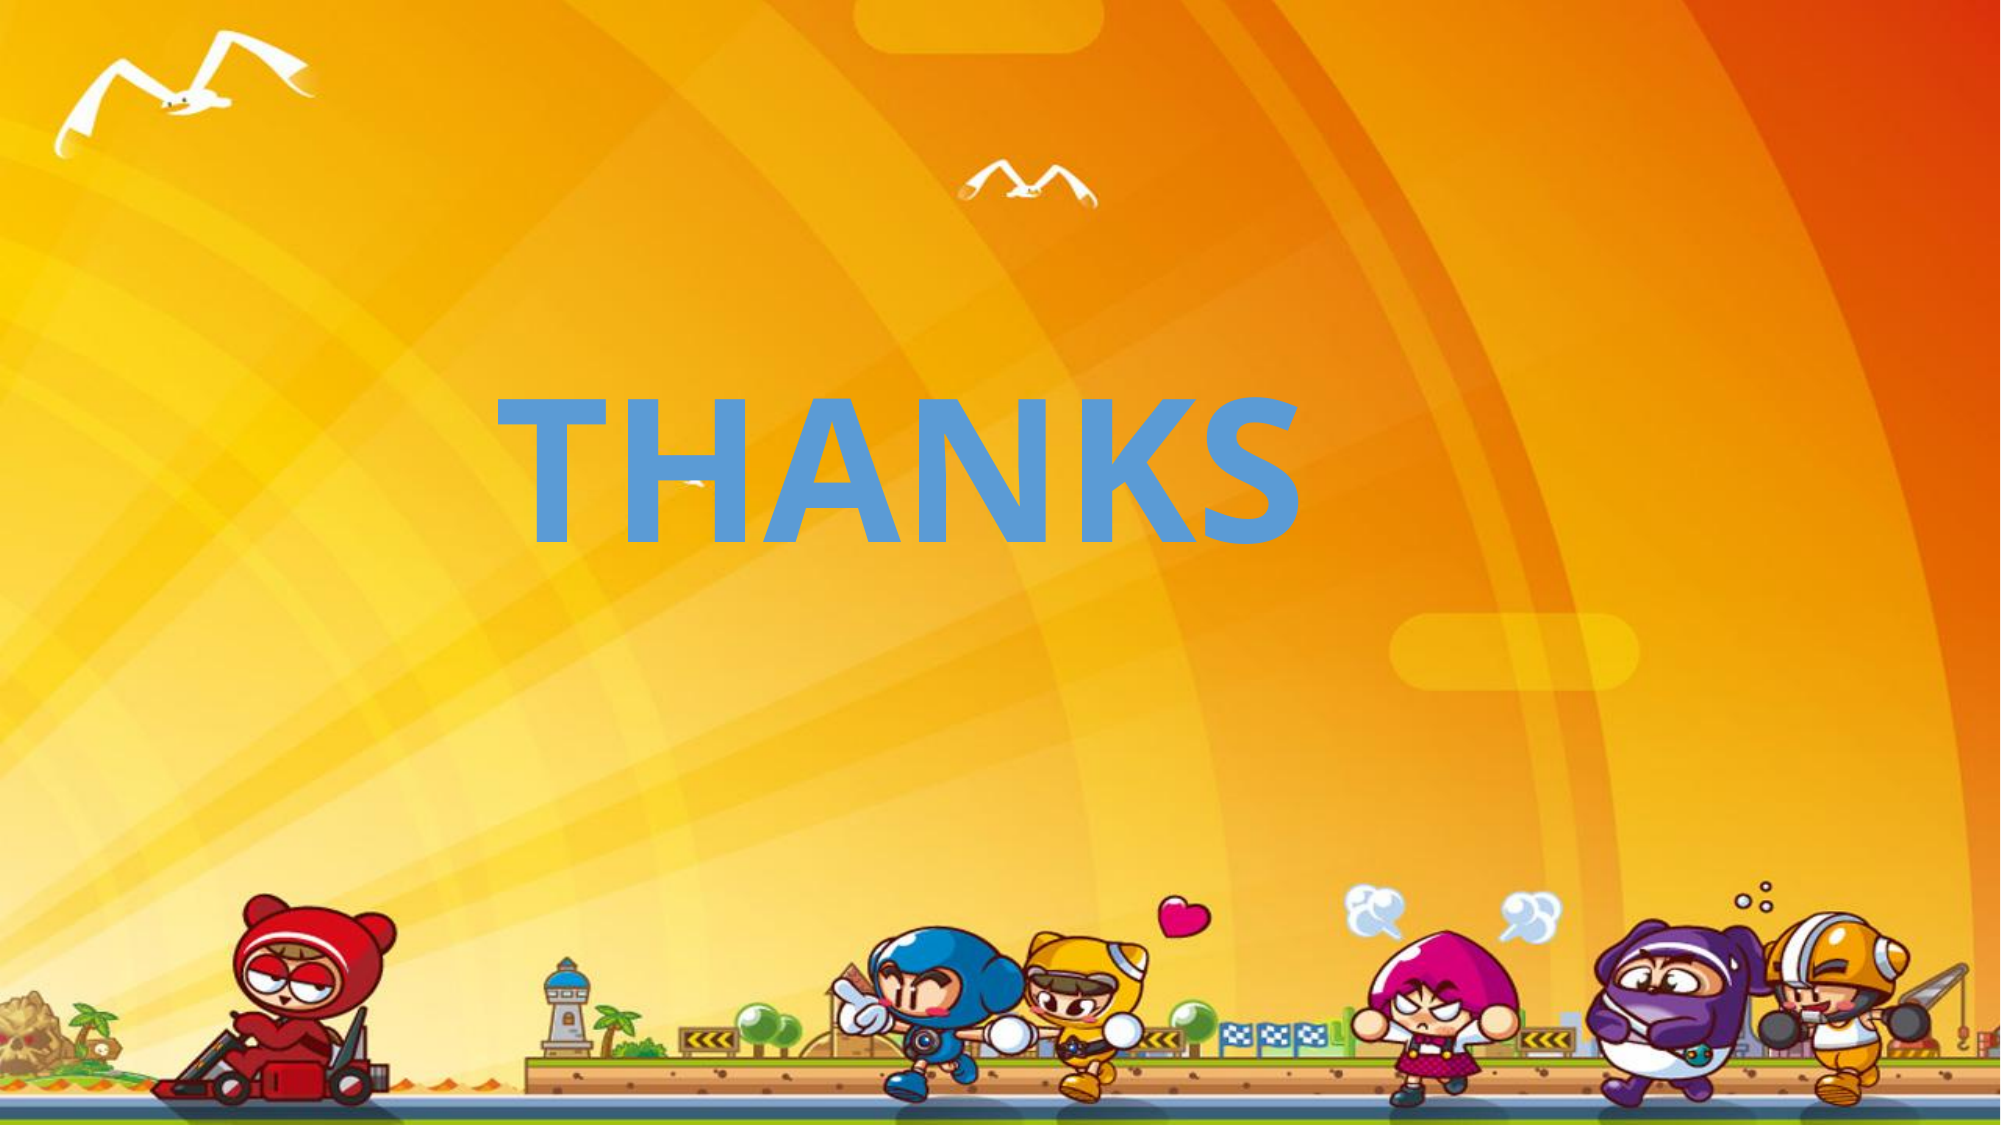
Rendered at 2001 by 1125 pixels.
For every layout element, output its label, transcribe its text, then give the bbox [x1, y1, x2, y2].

picture [0, 0, 2001, 1125]
title THANKS [479, 261, 1686, 694]
